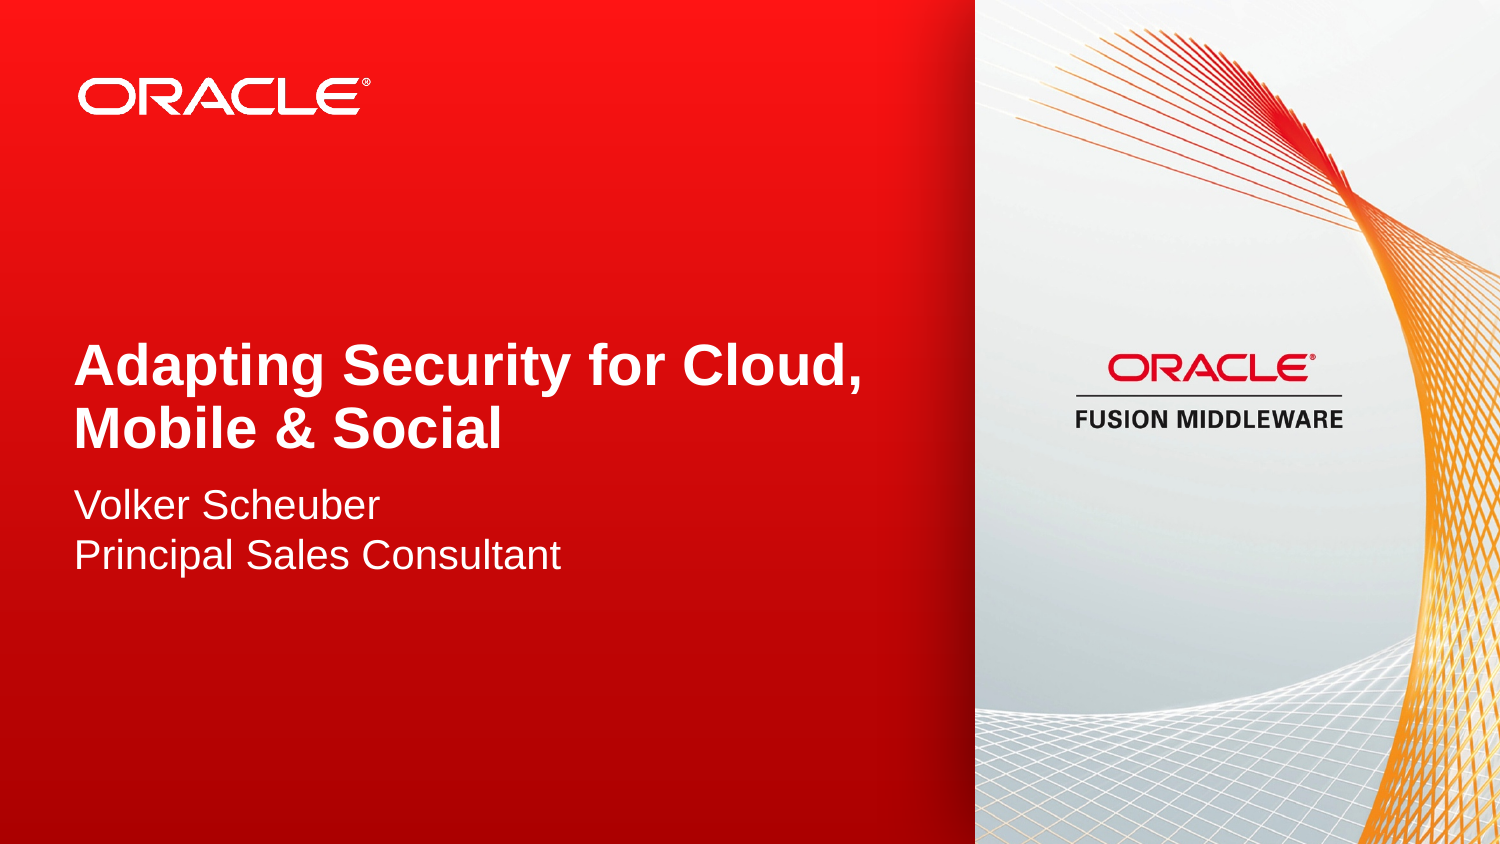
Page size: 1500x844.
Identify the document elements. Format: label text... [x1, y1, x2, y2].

list Volker Scheuber Principal Sales Consultant [73, 478, 899, 650]
picture [42, 41, 396, 151]
title Adapting Security for Cloud, Mobile & Social [74, 259, 899, 462]
picture [974, 0, 1500, 844]
